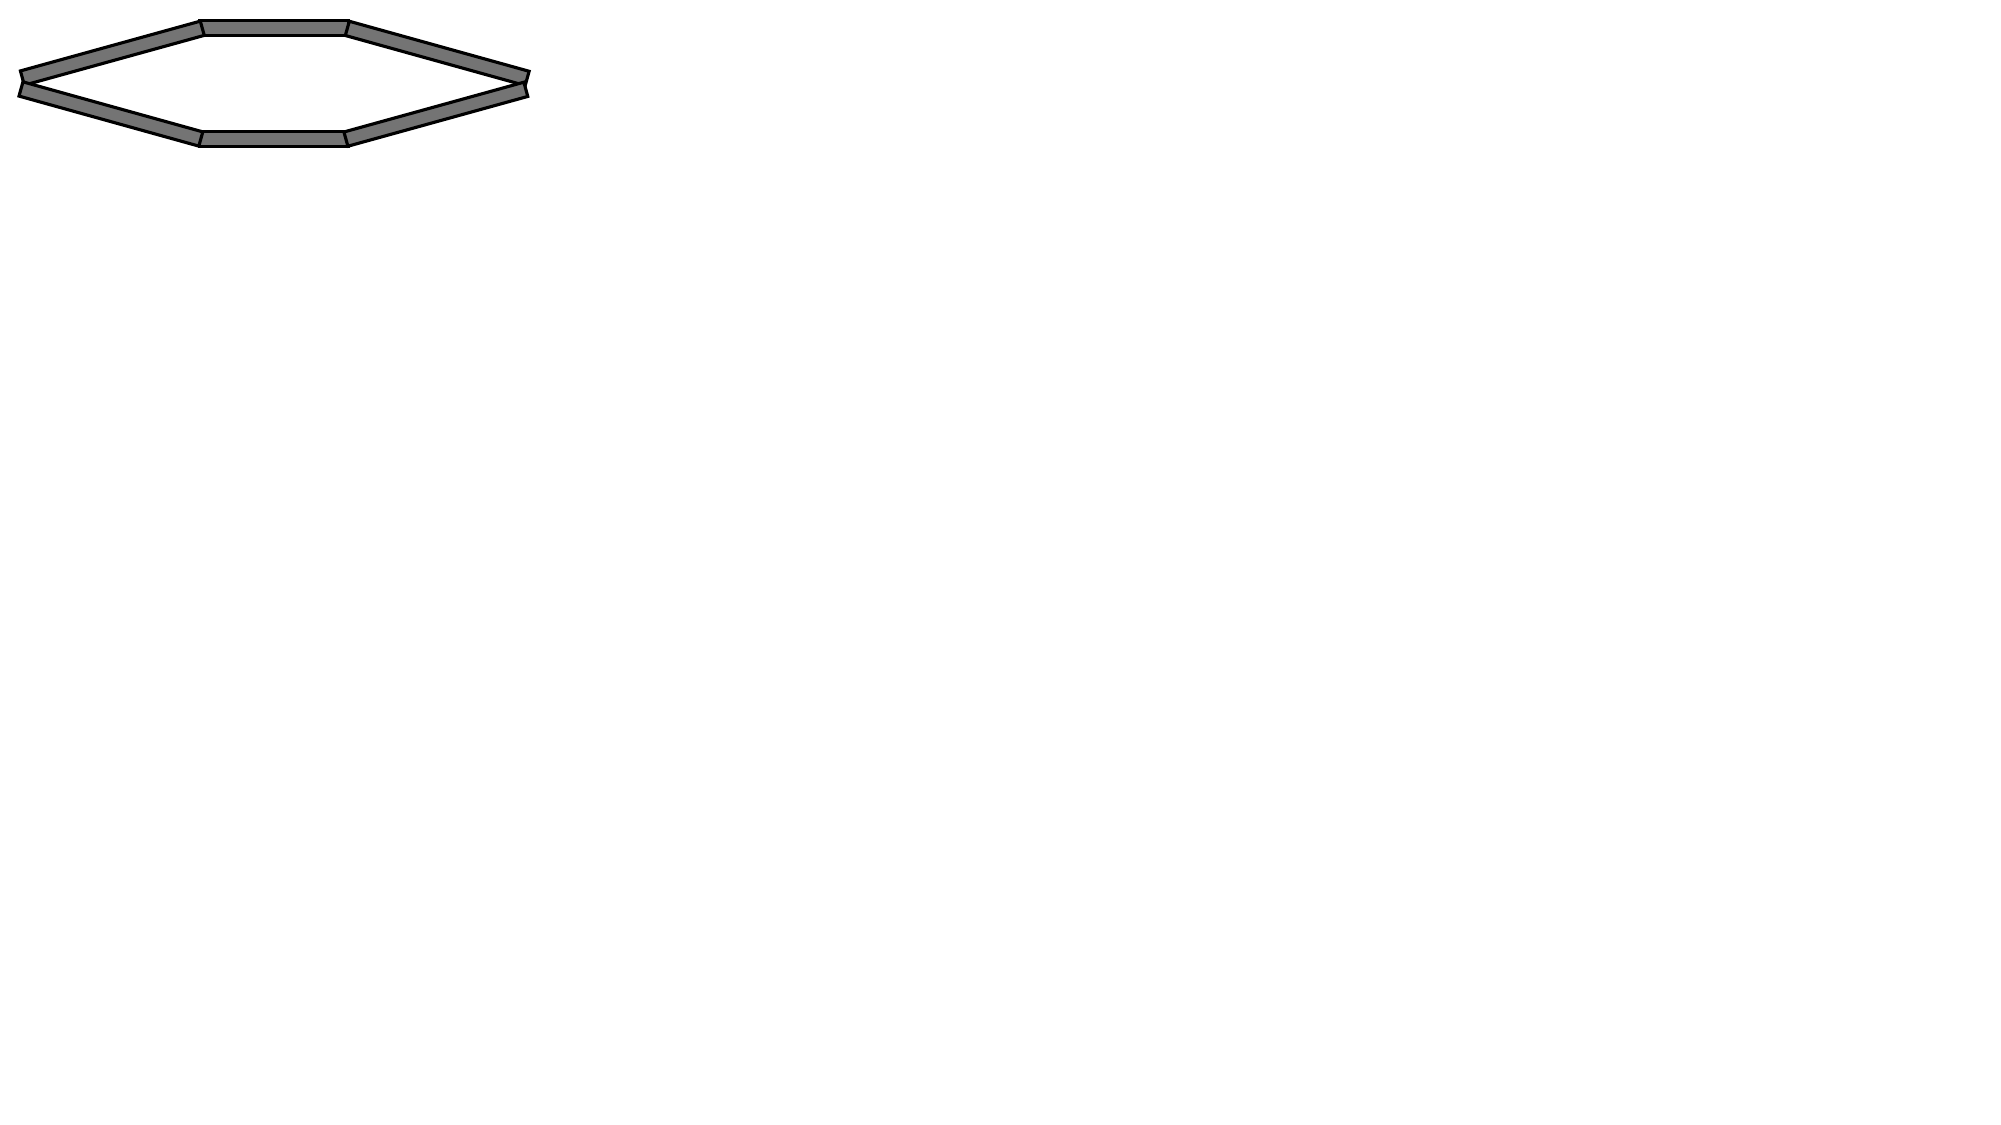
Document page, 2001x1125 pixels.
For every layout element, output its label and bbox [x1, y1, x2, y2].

text_box [16, 106, 530, 147]
text_box [18, 20, 532, 62]
